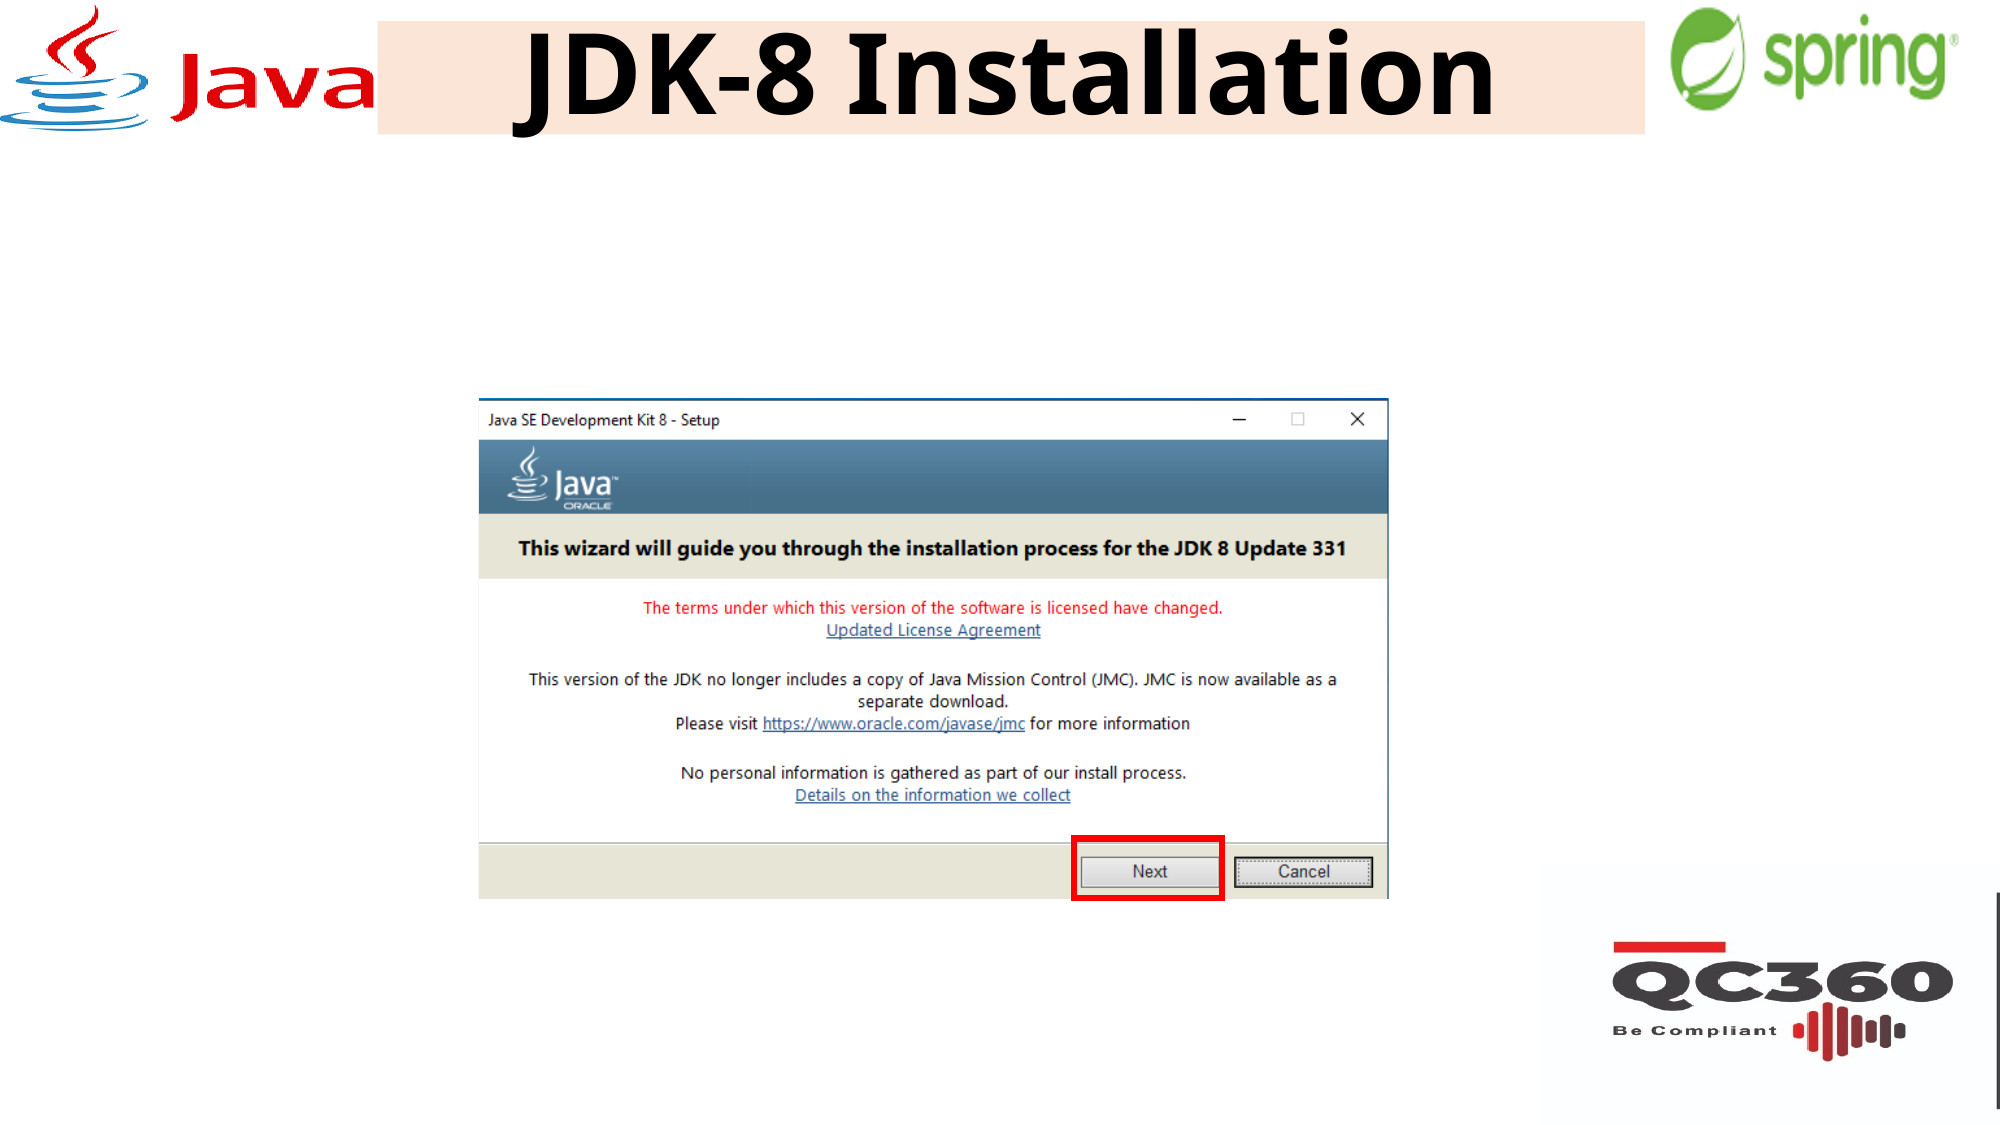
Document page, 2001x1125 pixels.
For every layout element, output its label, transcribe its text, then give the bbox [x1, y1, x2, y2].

picture [1642, 0, 1994, 135]
picture [1541, 865, 2000, 1125]
text_box JDK-8 Installation [381, 21, 1642, 135]
picture [0, 0, 381, 135]
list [478, 398, 1389, 899]
